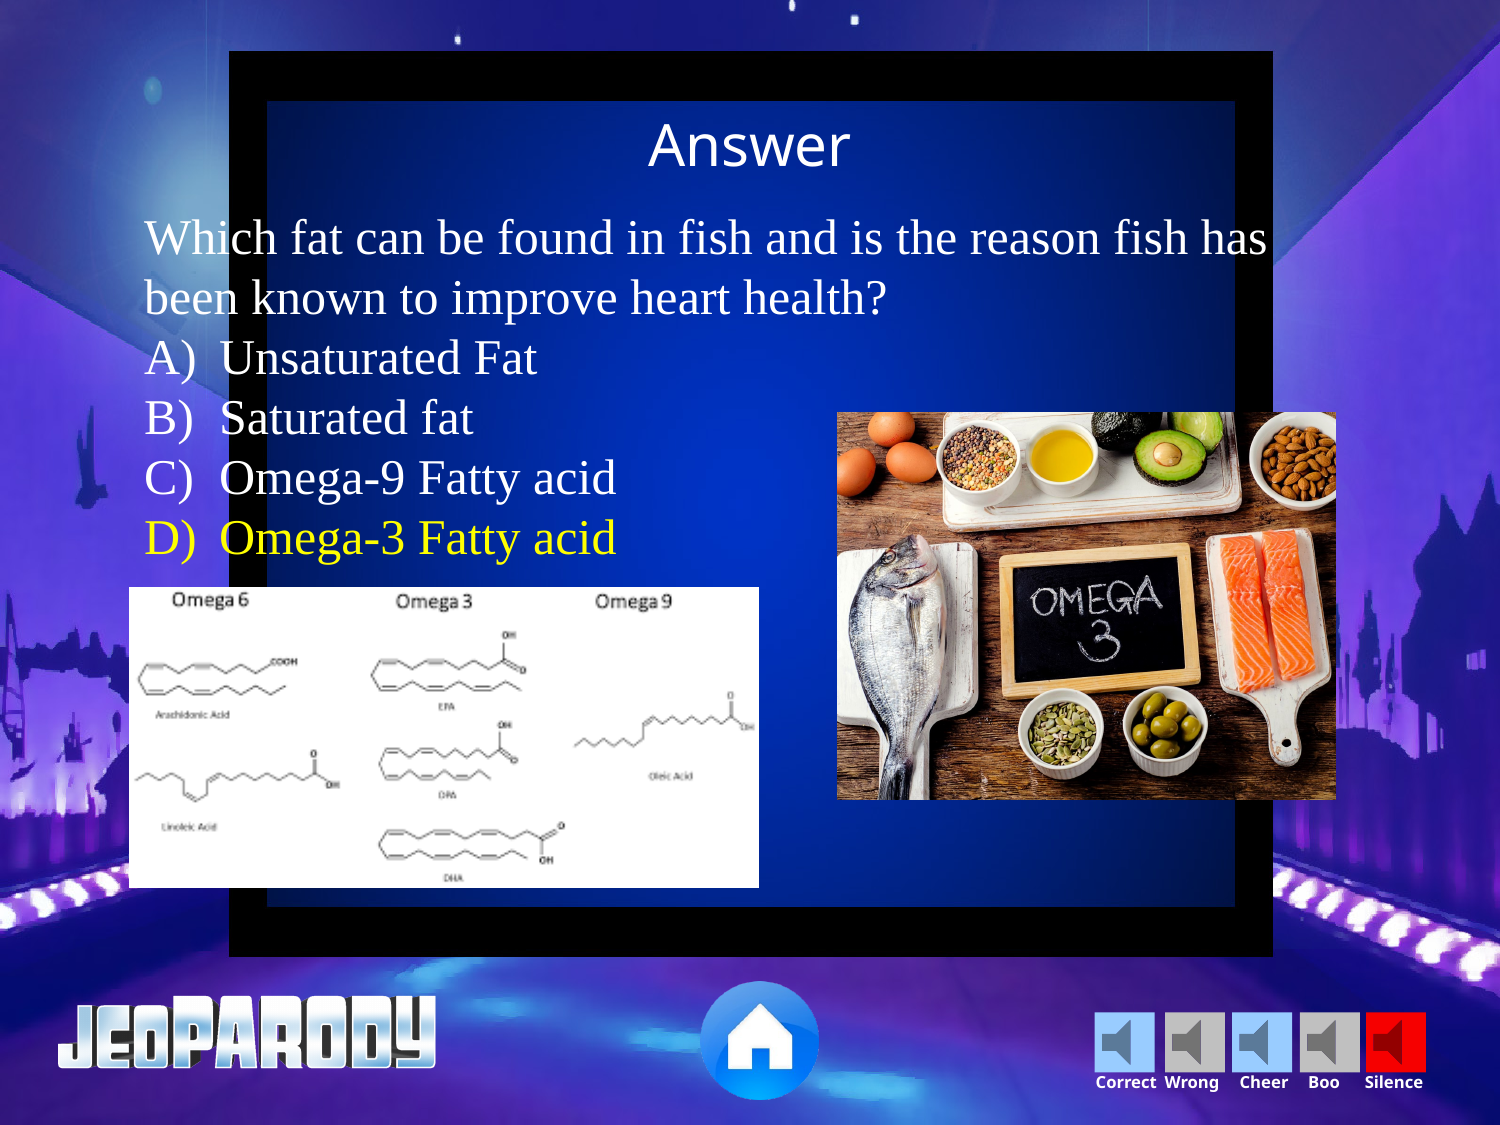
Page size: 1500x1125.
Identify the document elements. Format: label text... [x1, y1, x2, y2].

text_box Which fat can be found in fish and is the reason fish has been known to improve heart health? Unsaturated Fat Saturated fat Omega-9 Fatty acid Omega-3 Fatty acid [129, 197, 1388, 572]
text_box Answer [129, 100, 1371, 186]
picture [0, 0, 1500, 1125]
